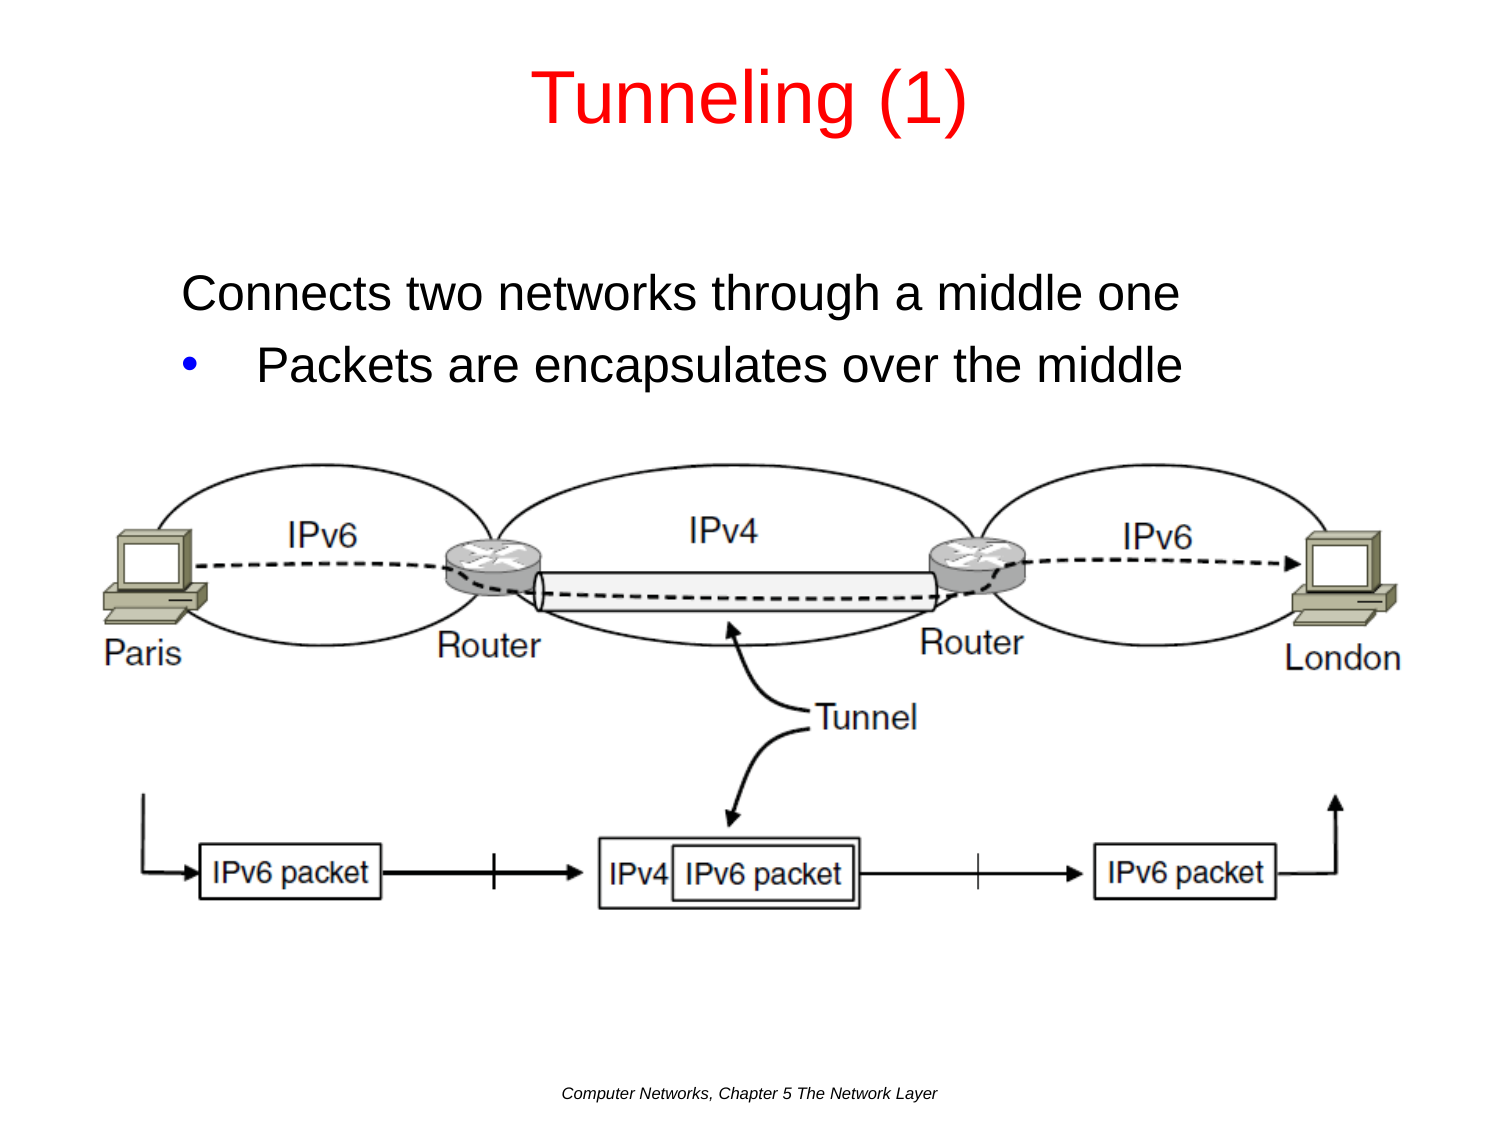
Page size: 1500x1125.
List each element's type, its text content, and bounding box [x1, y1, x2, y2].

list Connects two networks through a middle one Packets are encapsulates over the middle [166, 252, 1444, 1008]
title Tunneling (1) [0, 0, 1500, 188]
picture [72, 429, 1428, 935]
footer Computer Networks, Chapter 5 The Network Layer [0, 1074, 1500, 1125]
